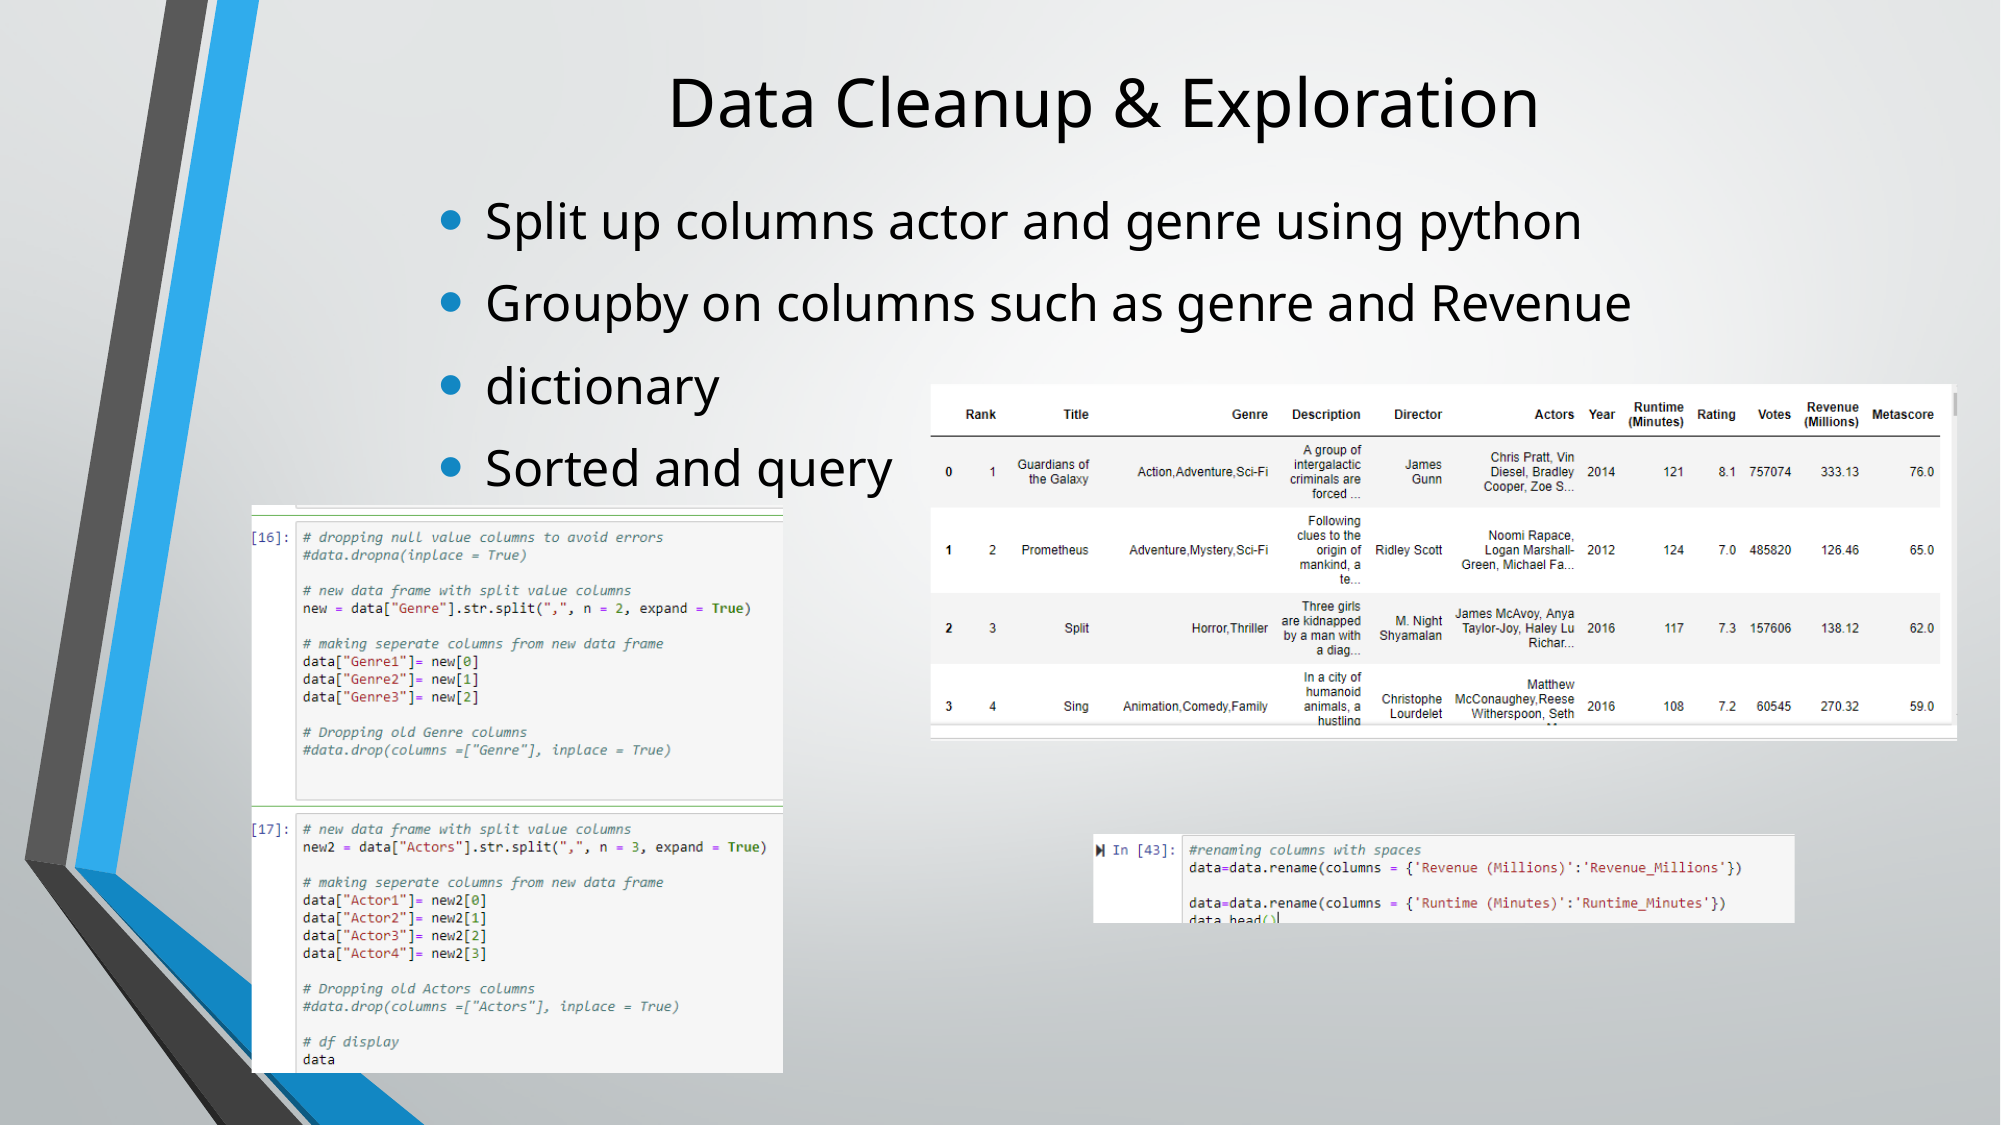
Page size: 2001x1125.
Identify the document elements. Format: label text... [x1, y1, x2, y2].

list Split up columns actor and genre using python Groupby on columns such as genre and Revenue dictionary Sorted and query [423, 169, 2000, 682]
title Data Cleanup & Exploration [282, 52, 1927, 149]
picture [1092, 834, 1795, 923]
picture [930, 384, 1958, 741]
picture [251, 505, 783, 1073]
